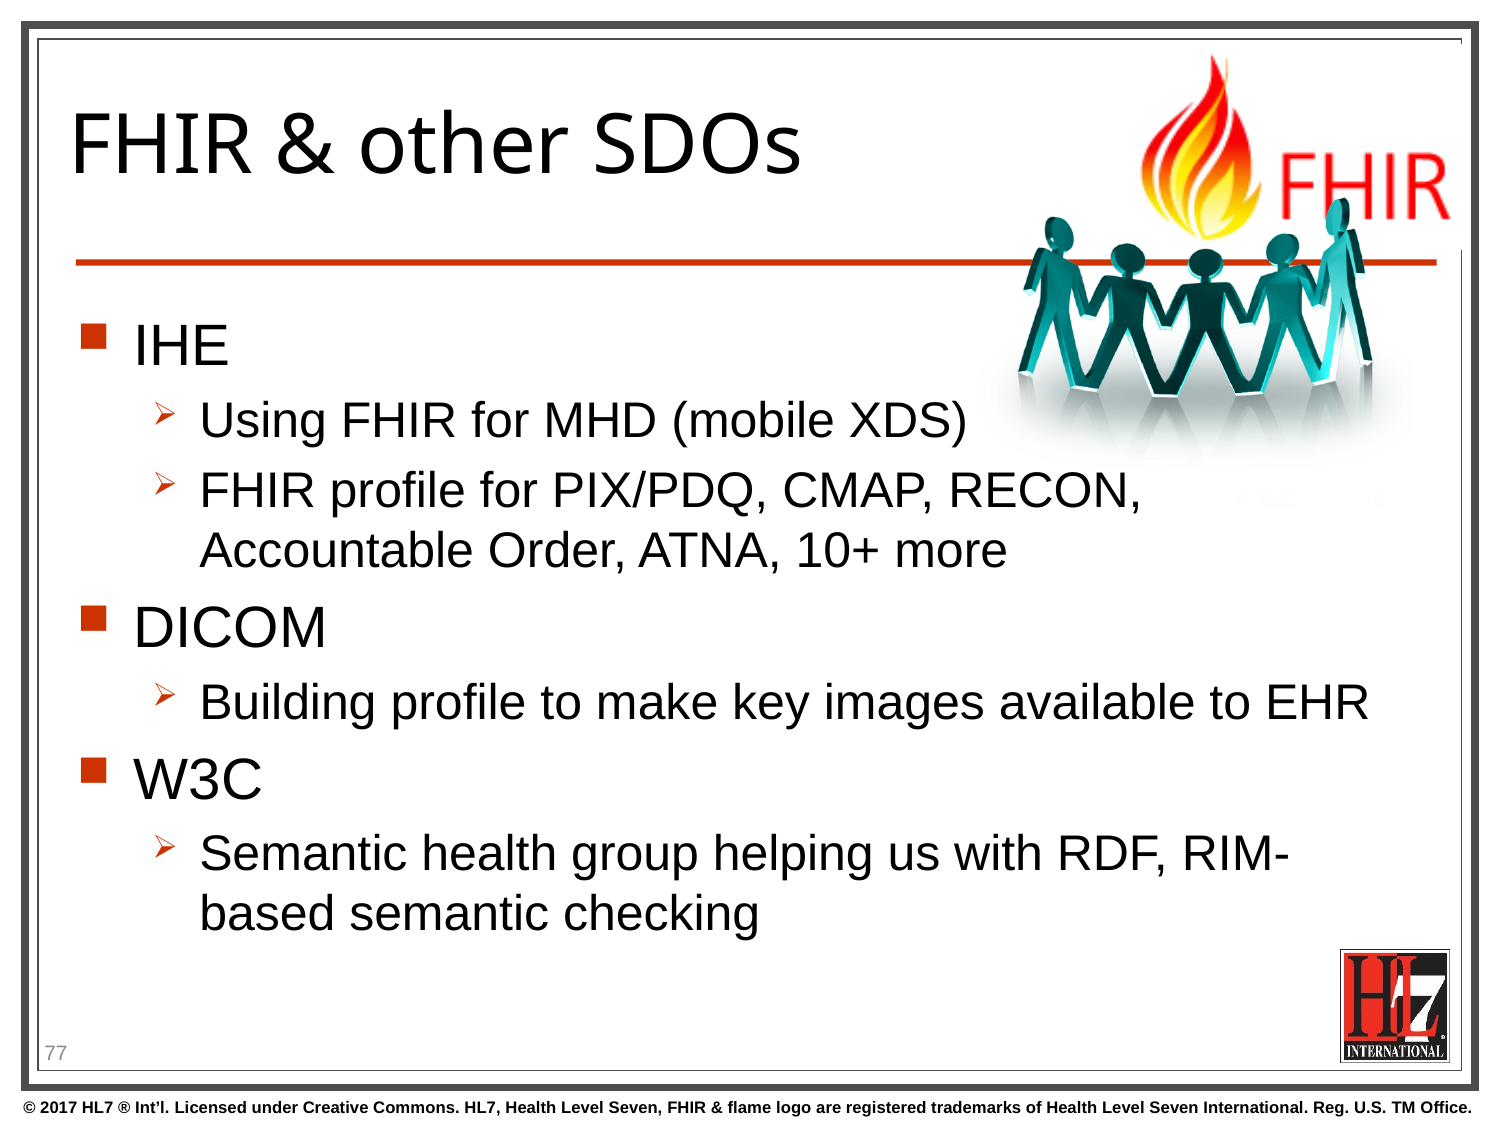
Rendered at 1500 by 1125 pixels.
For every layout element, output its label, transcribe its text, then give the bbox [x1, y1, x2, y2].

list IHE Using FHIR for MHD (mobile XDS) FHIR profile for PIX/PDQ, CMAP, RECON, Accountable Order, ATNA, 10+ more DICOM Building profile to make key images available to EHR W3C Semantic health group helping us with RDF, RIM-based semantic checking [62, 299, 1438, 1059]
slide_number 77 [29, 1034, 148, 1071]
picture [1340, 949, 1450, 1063]
title FHIR & other SDOs [53, 54, 1123, 244]
picture [974, 42, 1463, 509]
